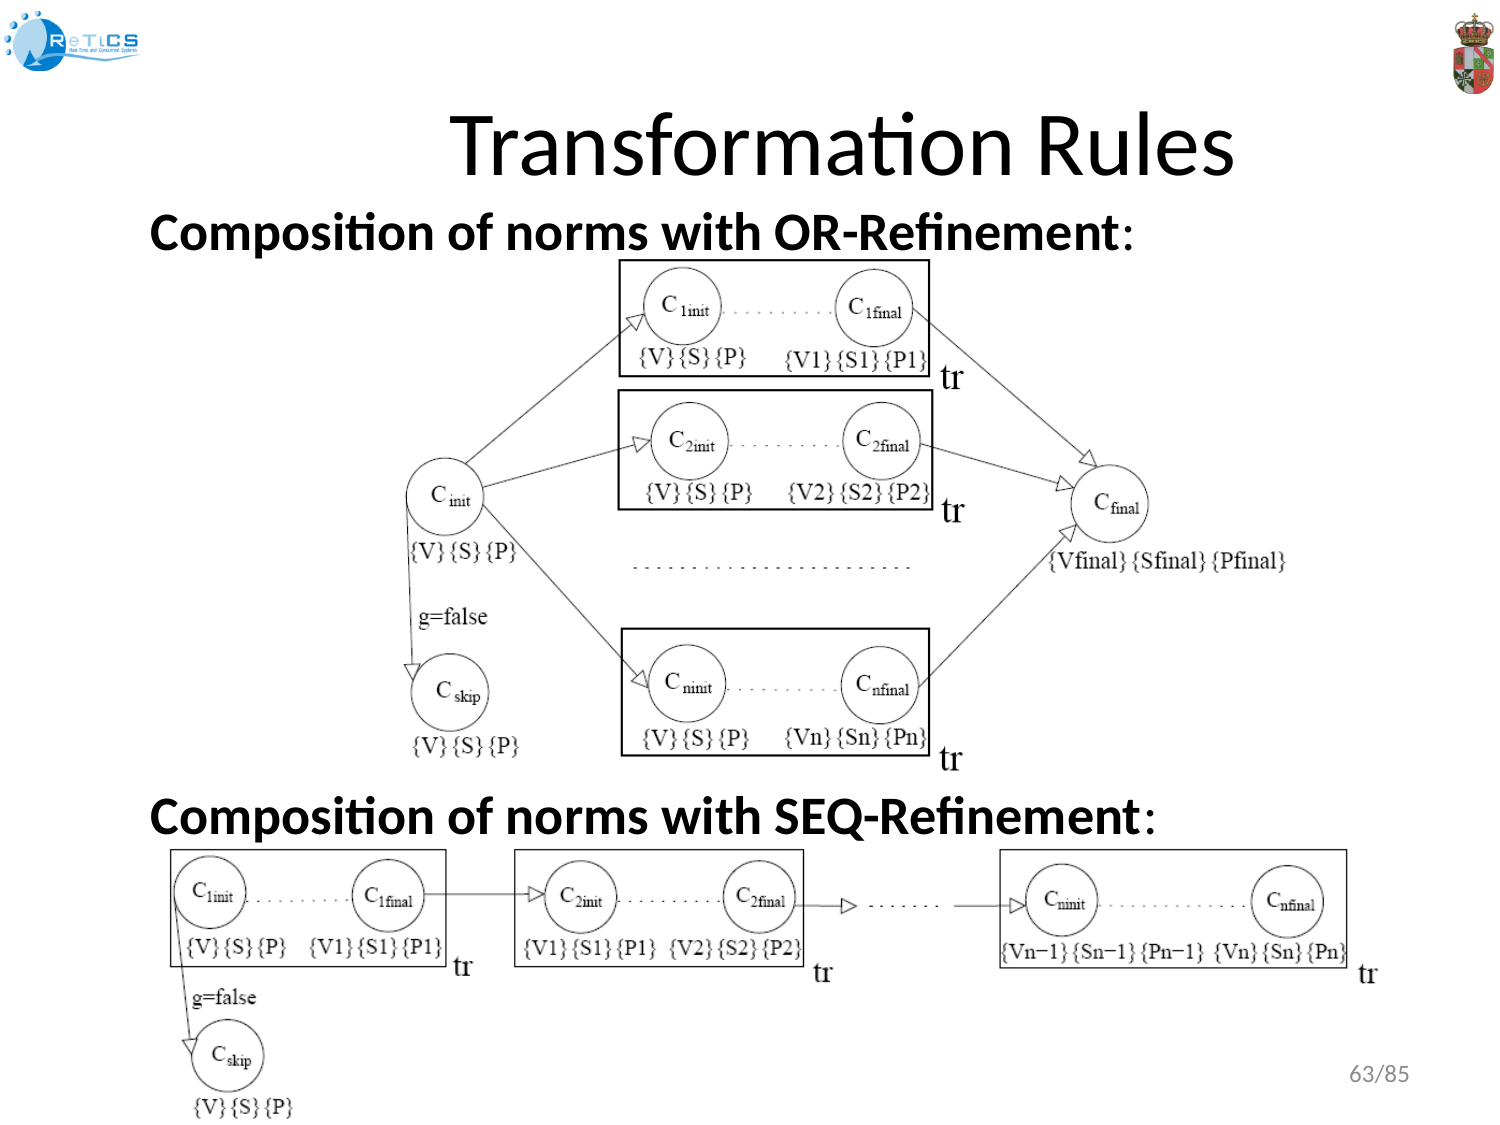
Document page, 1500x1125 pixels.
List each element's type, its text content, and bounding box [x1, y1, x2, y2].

slide_number 63/85 [1387, 1042, 1425, 1103]
text_box Composition of norms with SEQ-Refinement: [135, 773, 1418, 854]
picture [1452, 11, 1494, 94]
text_box Composition of norms with OR-Refinement: [135, 188, 1418, 269]
picture [163, 843, 1383, 1125]
picture [363, 257, 1290, 778]
picture [4, 10, 141, 71]
title Transformation Rules [75, 45, 1425, 233]
